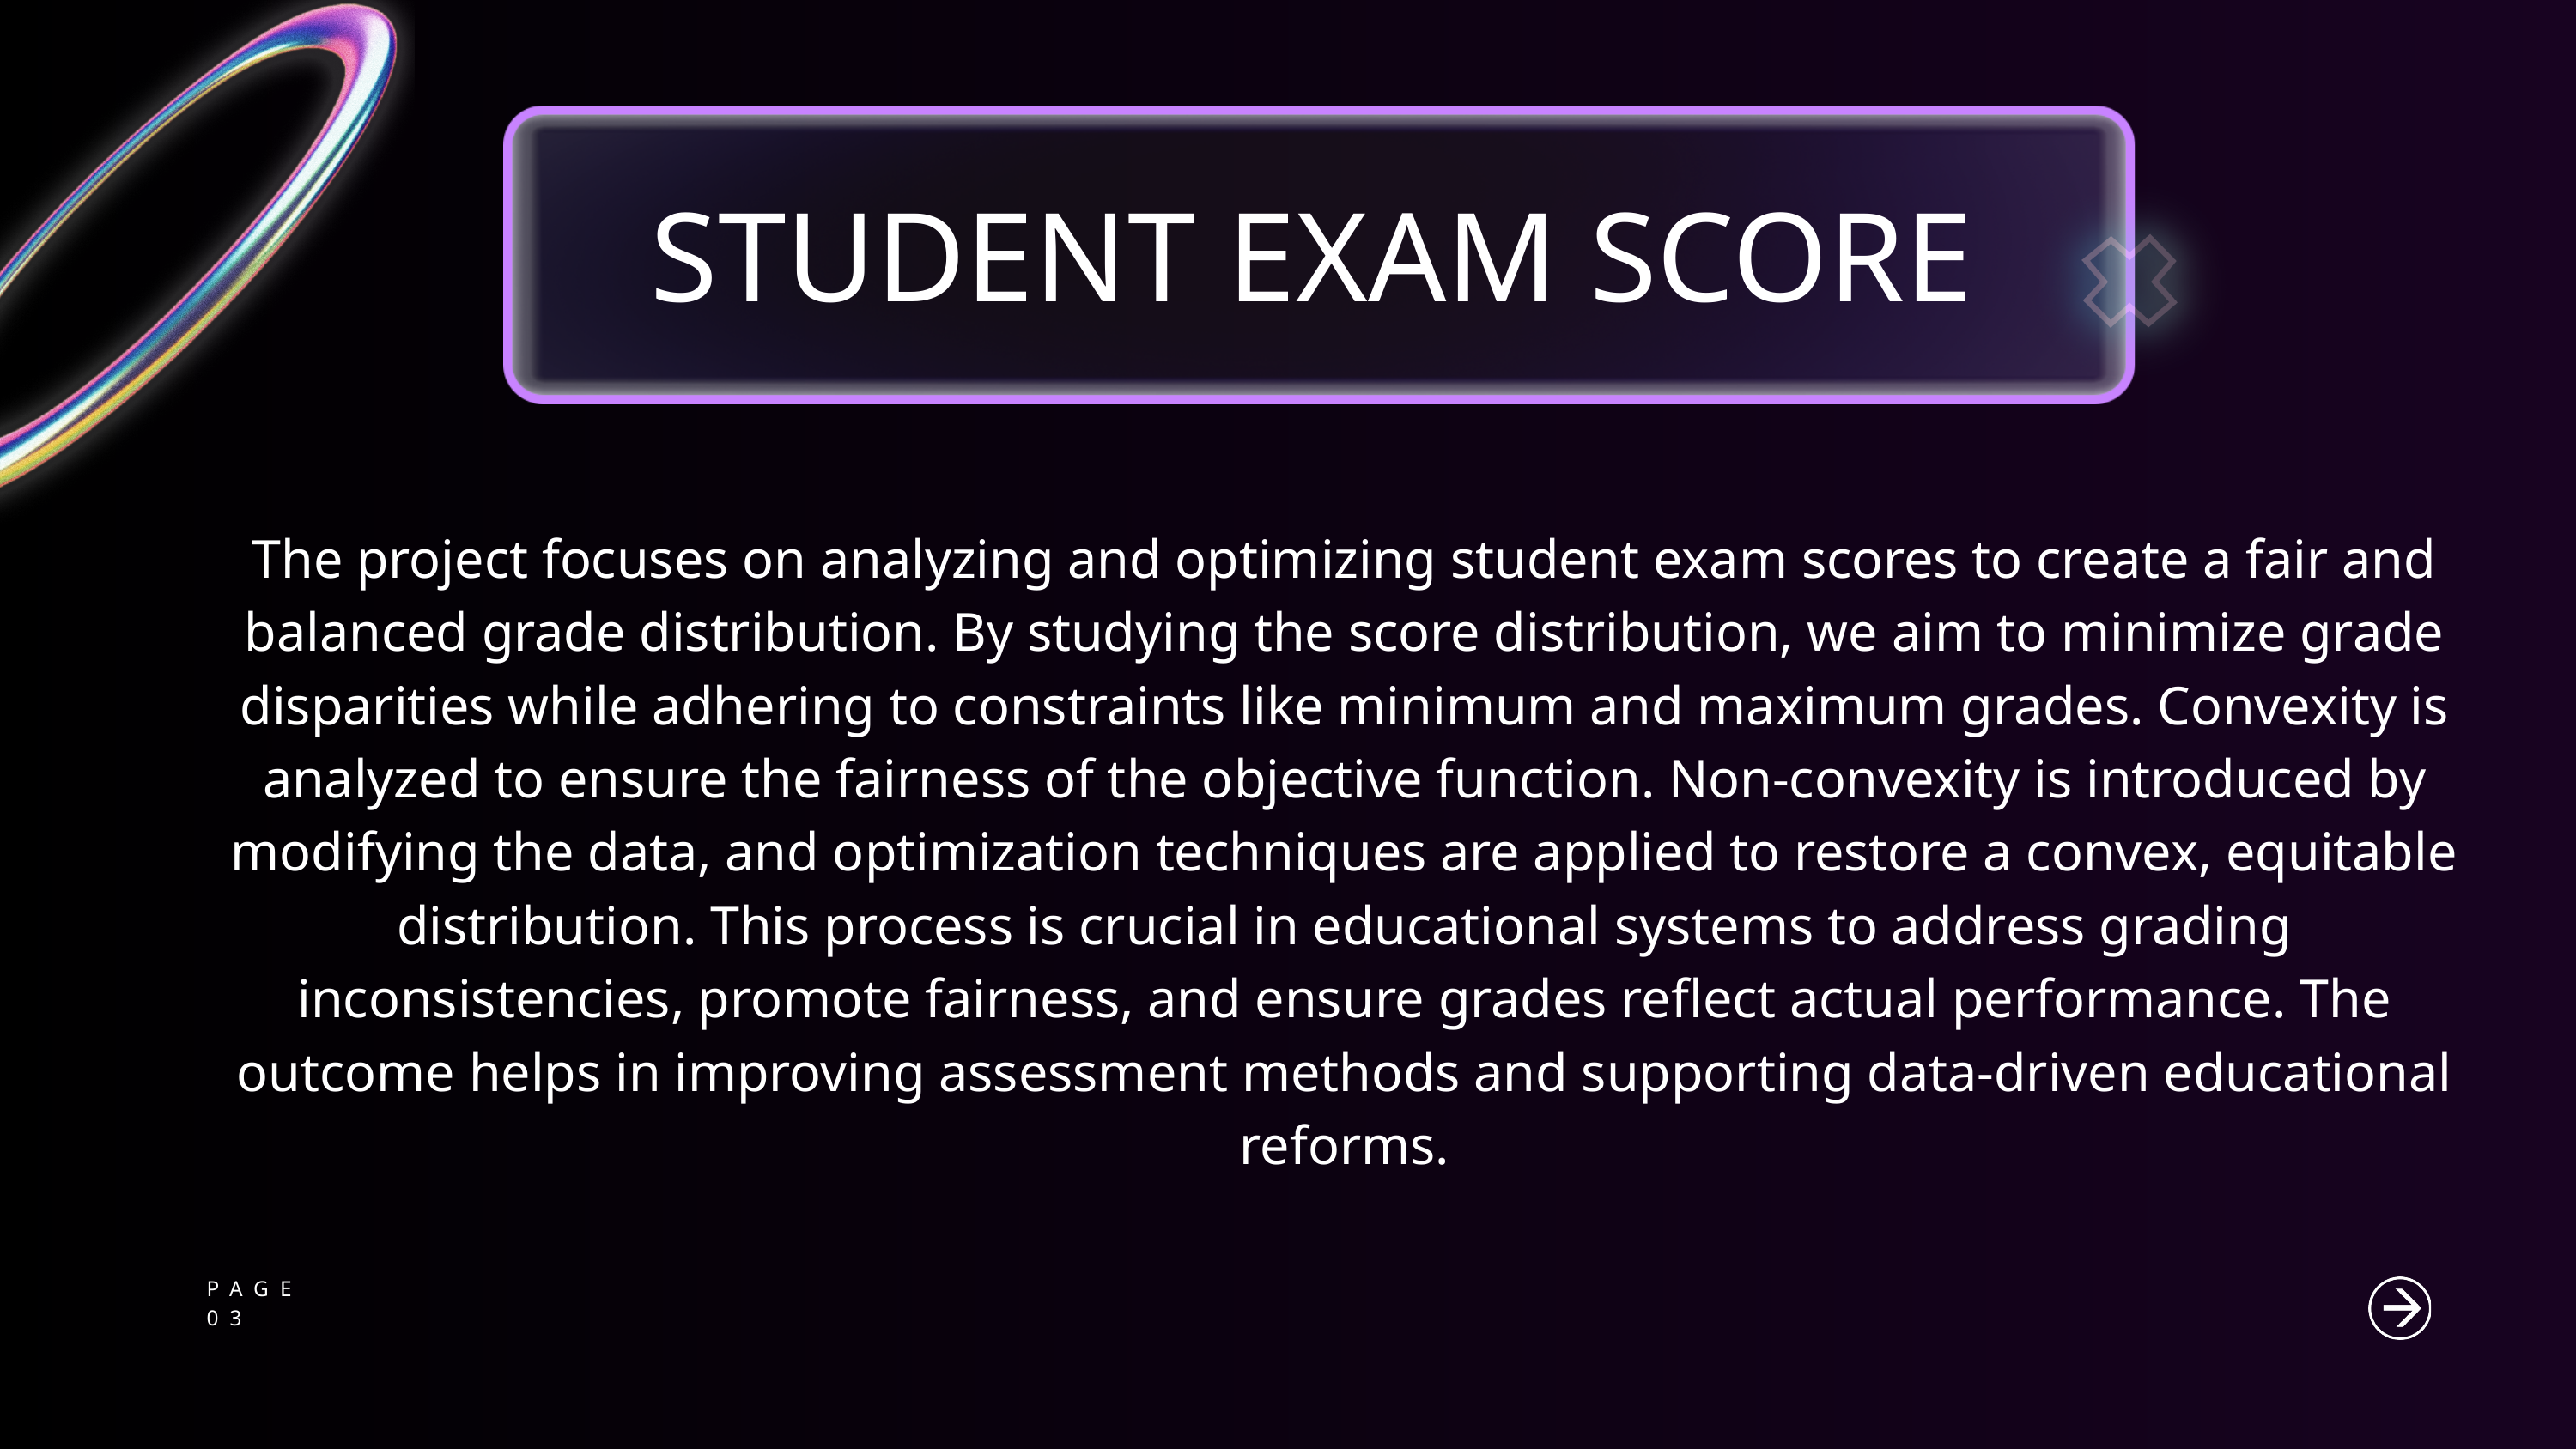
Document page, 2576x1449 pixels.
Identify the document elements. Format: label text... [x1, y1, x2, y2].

text_box The project focuses on analyzing and optimizing student exam scores to create a fair and balanced grade distribution. By studying the score distribution, we aim to minimize grade disparities while adhering to constraints like minimum and maximum grades. Convexity is analyzed to ensure the fairness of the objective function. Non-convexity is introduced by modifying the data, and optimization techniques are applied to restore a convex, equitable distribution. This process is crucial in educational systems to address grading inconsistencies, promote fairness, and ensure grades reflect actual performance. The outcome helps in improving assessment methods and supporting data-driven educational reforms. [206, 515, 2483, 1175]
text_box [0, 0, 415, 525]
text_box STUDENT EXAM SCORE [598, 191, 2025, 326]
text_box [2368, 1276, 2432, 1340]
text_box [502, 106, 2136, 404]
text_box PAGE 03 [206, 1271, 393, 1331]
text_box [2025, 178, 2233, 384]
